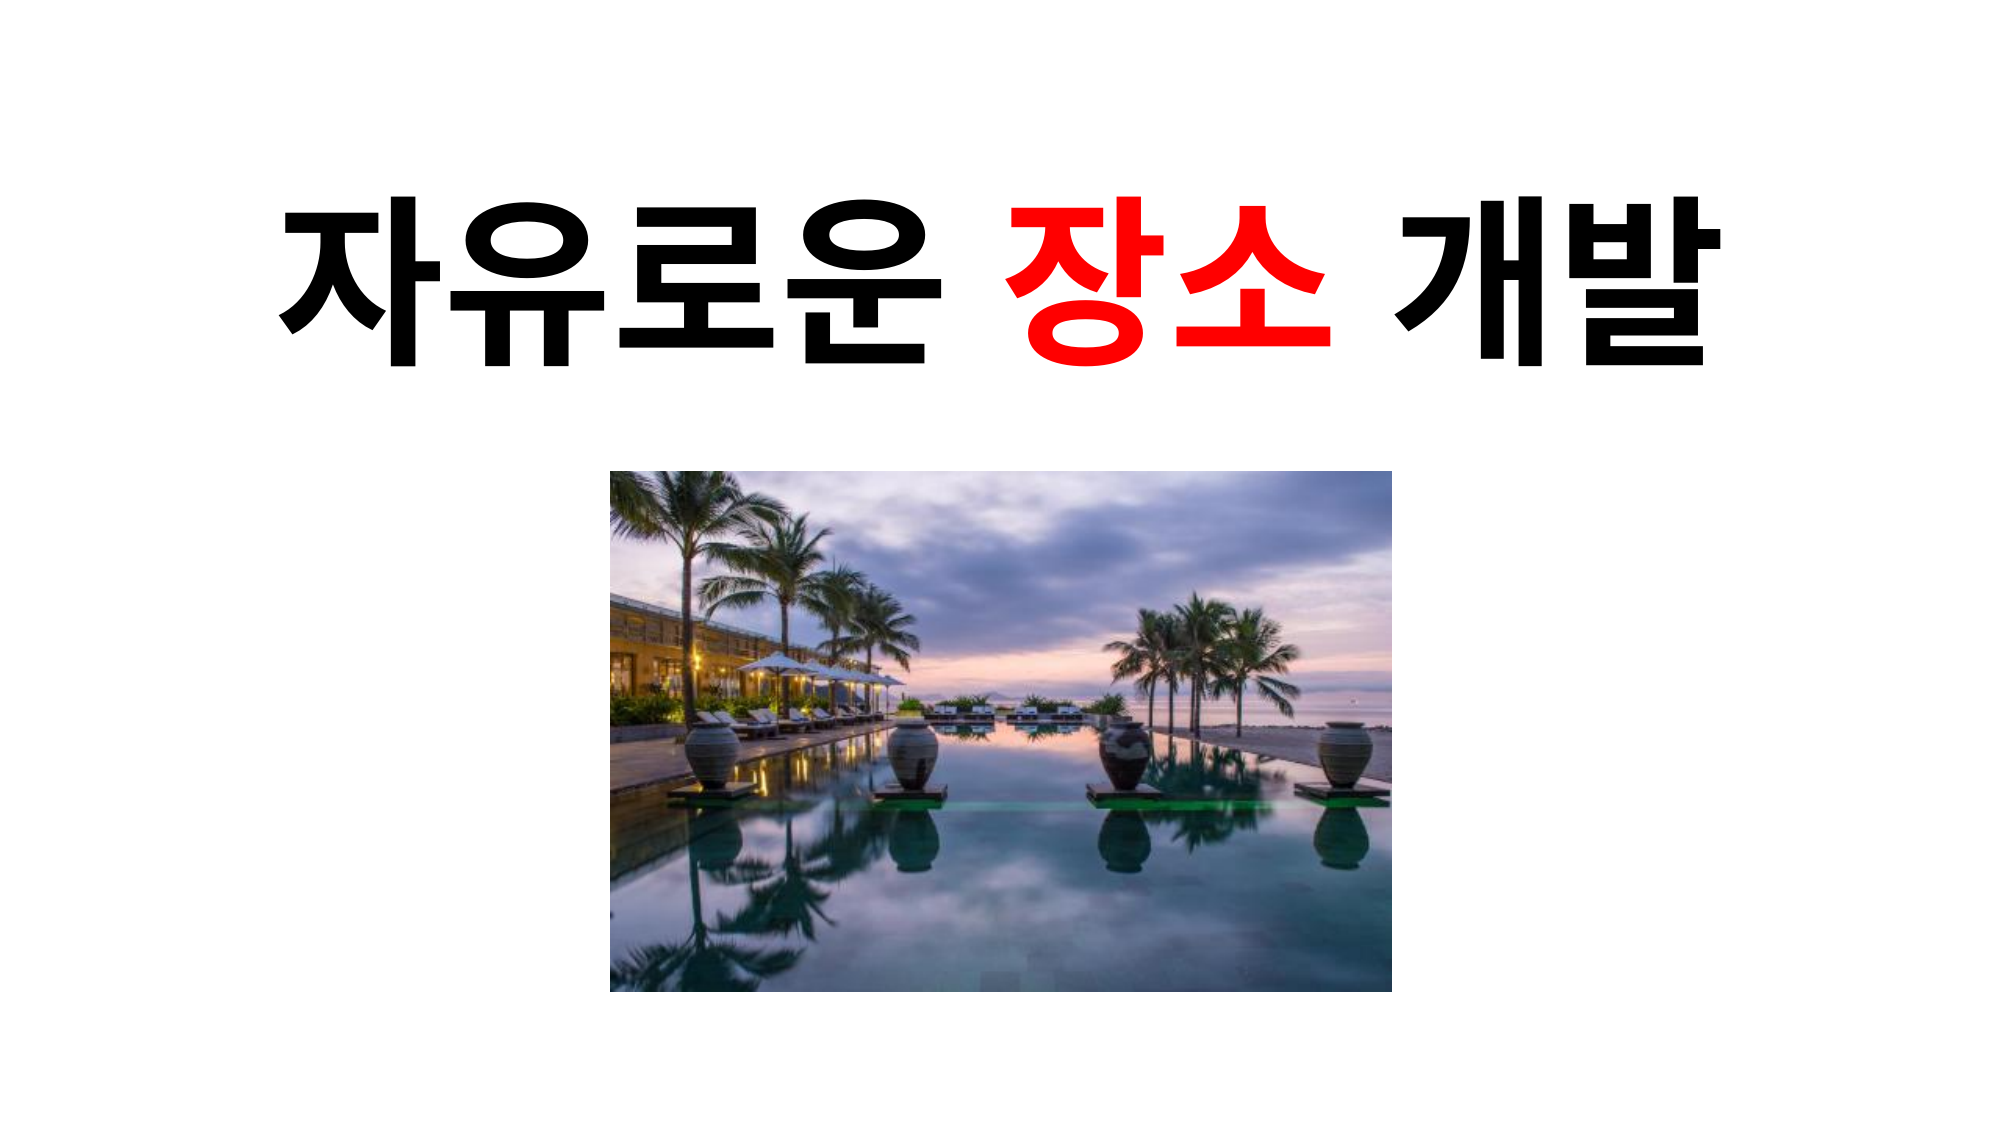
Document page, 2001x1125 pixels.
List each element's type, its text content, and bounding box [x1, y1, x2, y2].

text_box 자유로운 장소 개발 [260, 159, 1741, 395]
picture [610, 471, 1392, 993]
